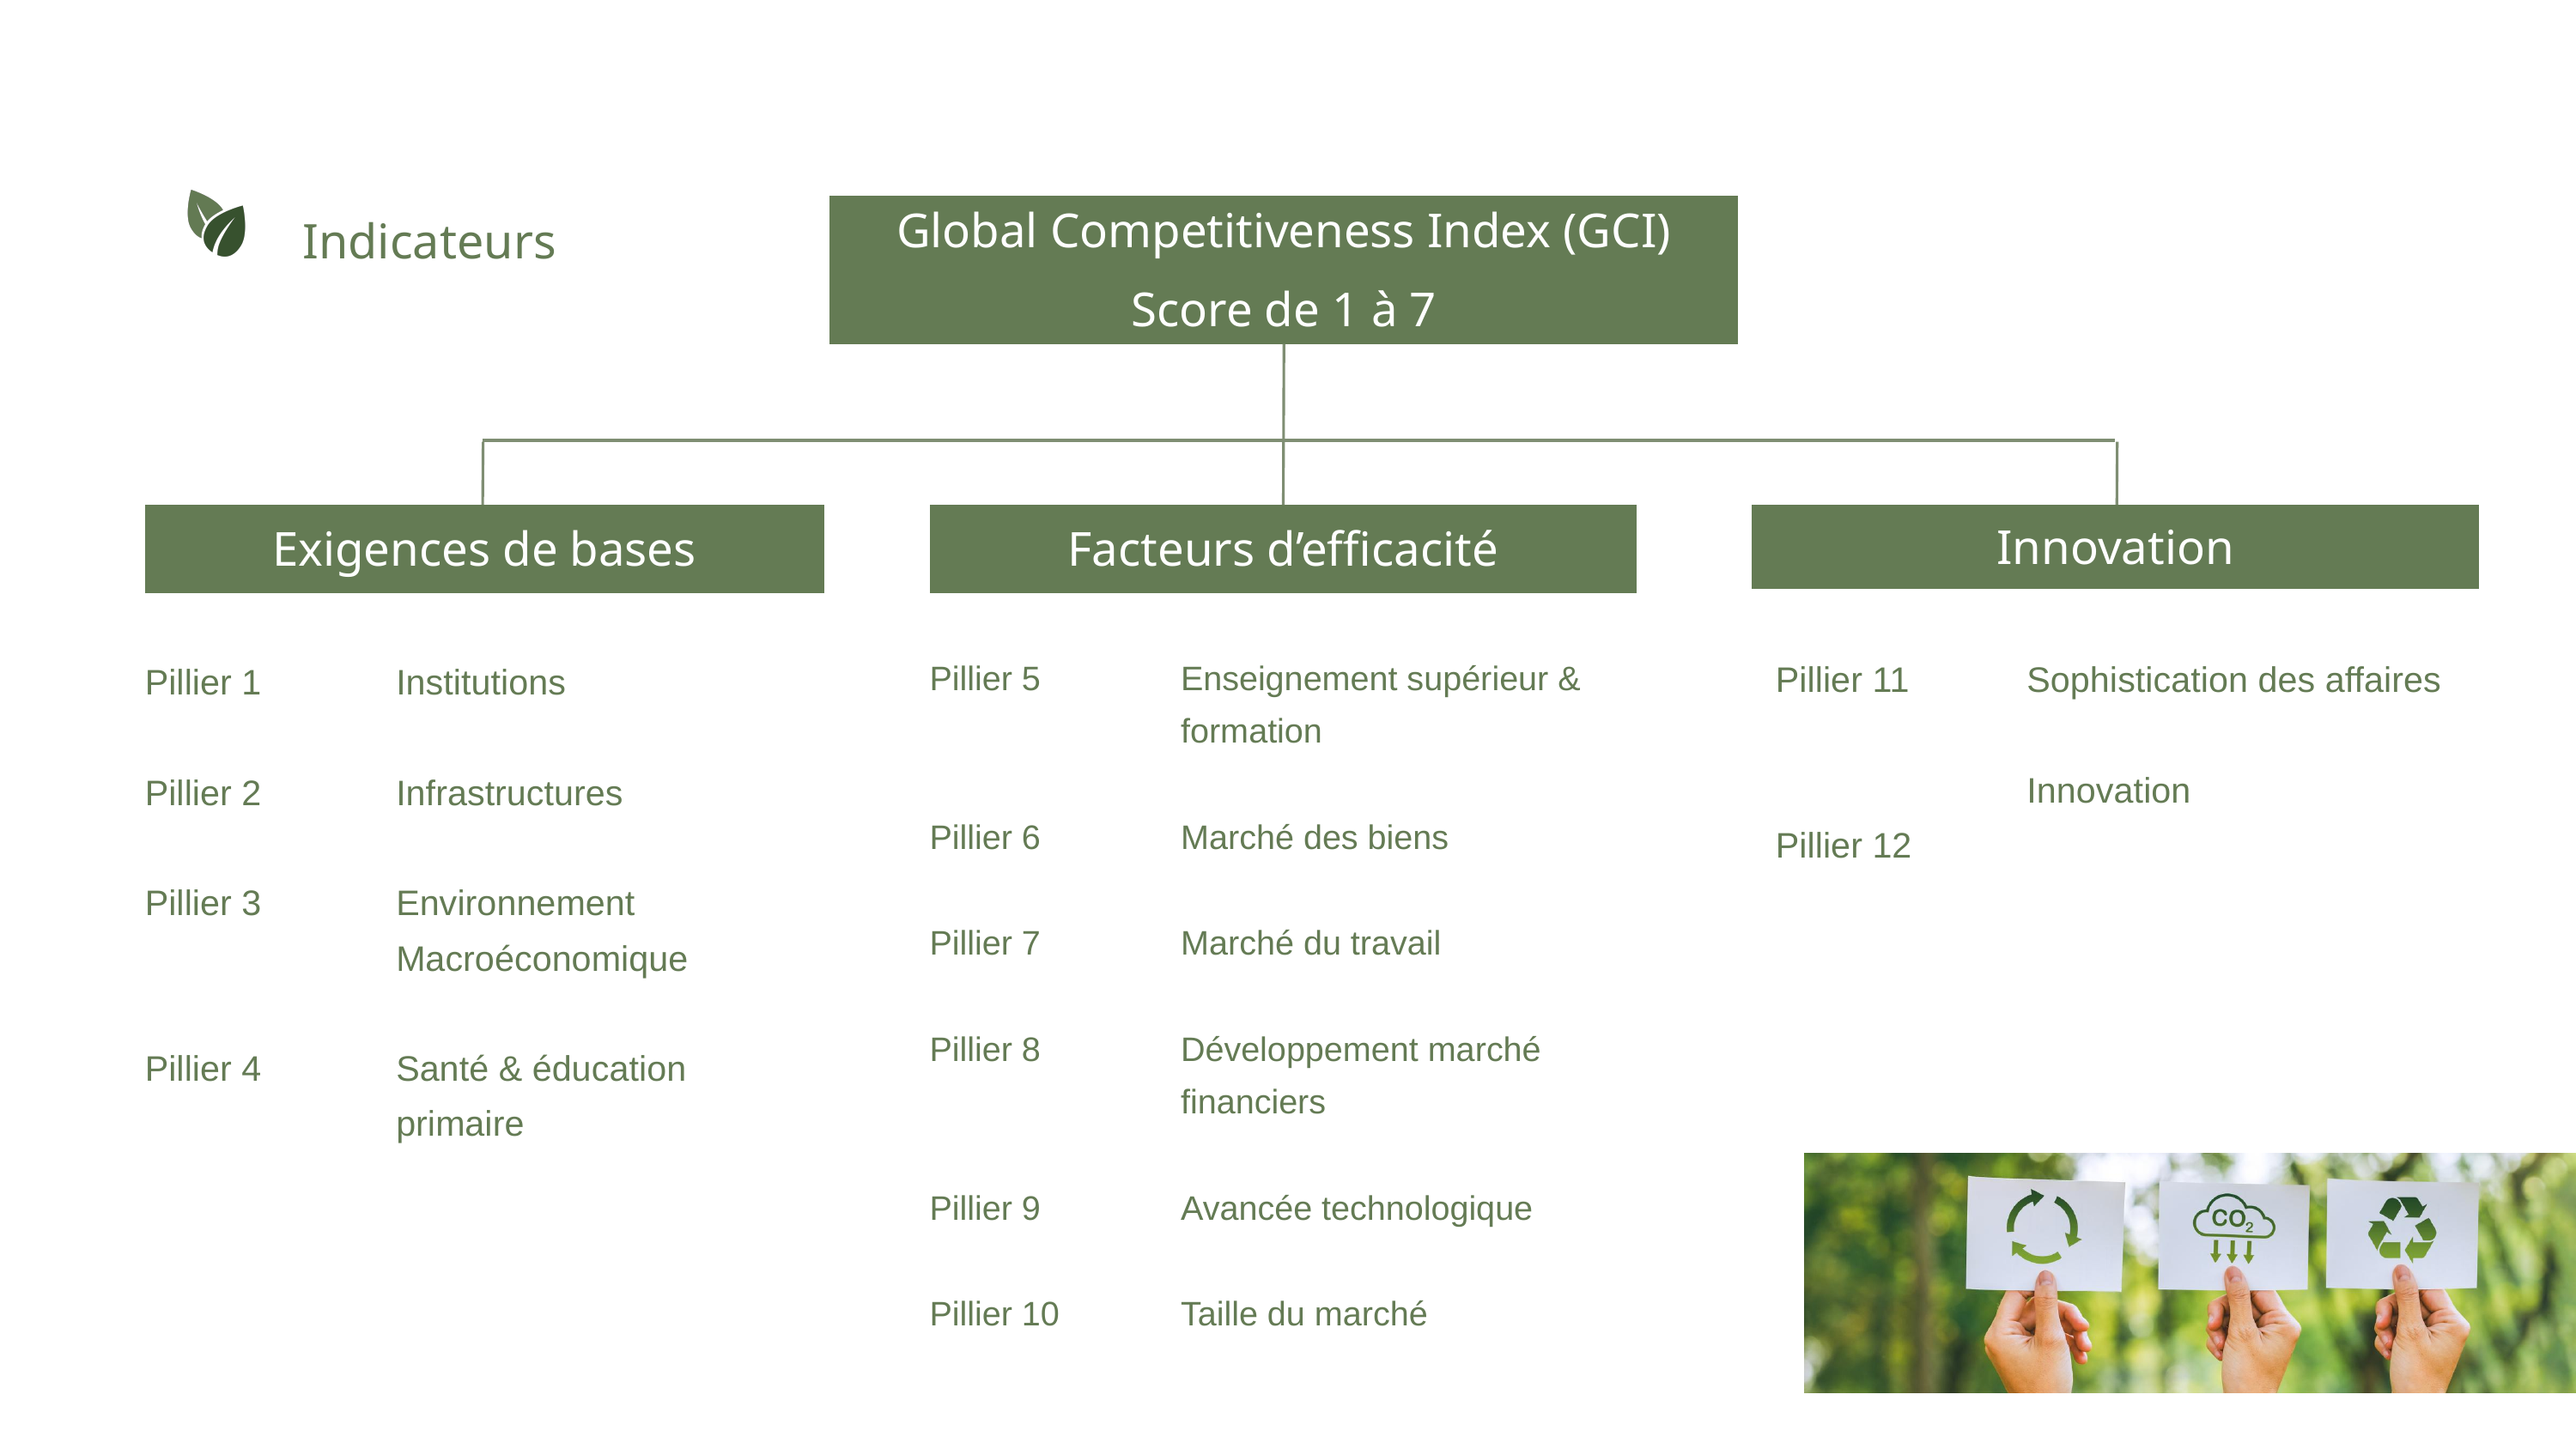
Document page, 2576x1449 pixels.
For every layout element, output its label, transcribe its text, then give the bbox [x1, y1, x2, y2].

text_box [1804, 1153, 2576, 1393]
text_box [829, 170, 1739, 344]
text_box [1280, 479, 1286, 506]
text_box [1751, 479, 2480, 589]
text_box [929, 479, 1637, 594]
text_box Institutions Infrastructures Environnement Macroéconomique Santé & éducation primaire [396, 646, 824, 1144]
text_box Pillier 11 Pillier 12 [1775, 644, 1995, 976]
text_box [144, 479, 824, 594]
text_box [184, 190, 249, 258]
text_box Pillier 1 Pillier 2 Pillier 3 Pillier 4 [144, 646, 364, 1144]
text_box Indicateurs [302, 187, 824, 269]
text_box Pillier 5 Pillier 6 Pillier 7 Pillier 8 Pillier 9 Pillier 10 [929, 644, 1149, 1386]
text_box Enseignement supérieur & formation Marché des biens Marché du travail Développement marché financiers Avancée technologique Taille du marché [1181, 644, 1609, 1333]
text_box Sophistication des affaires Innovation [2026, 644, 2455, 810]
